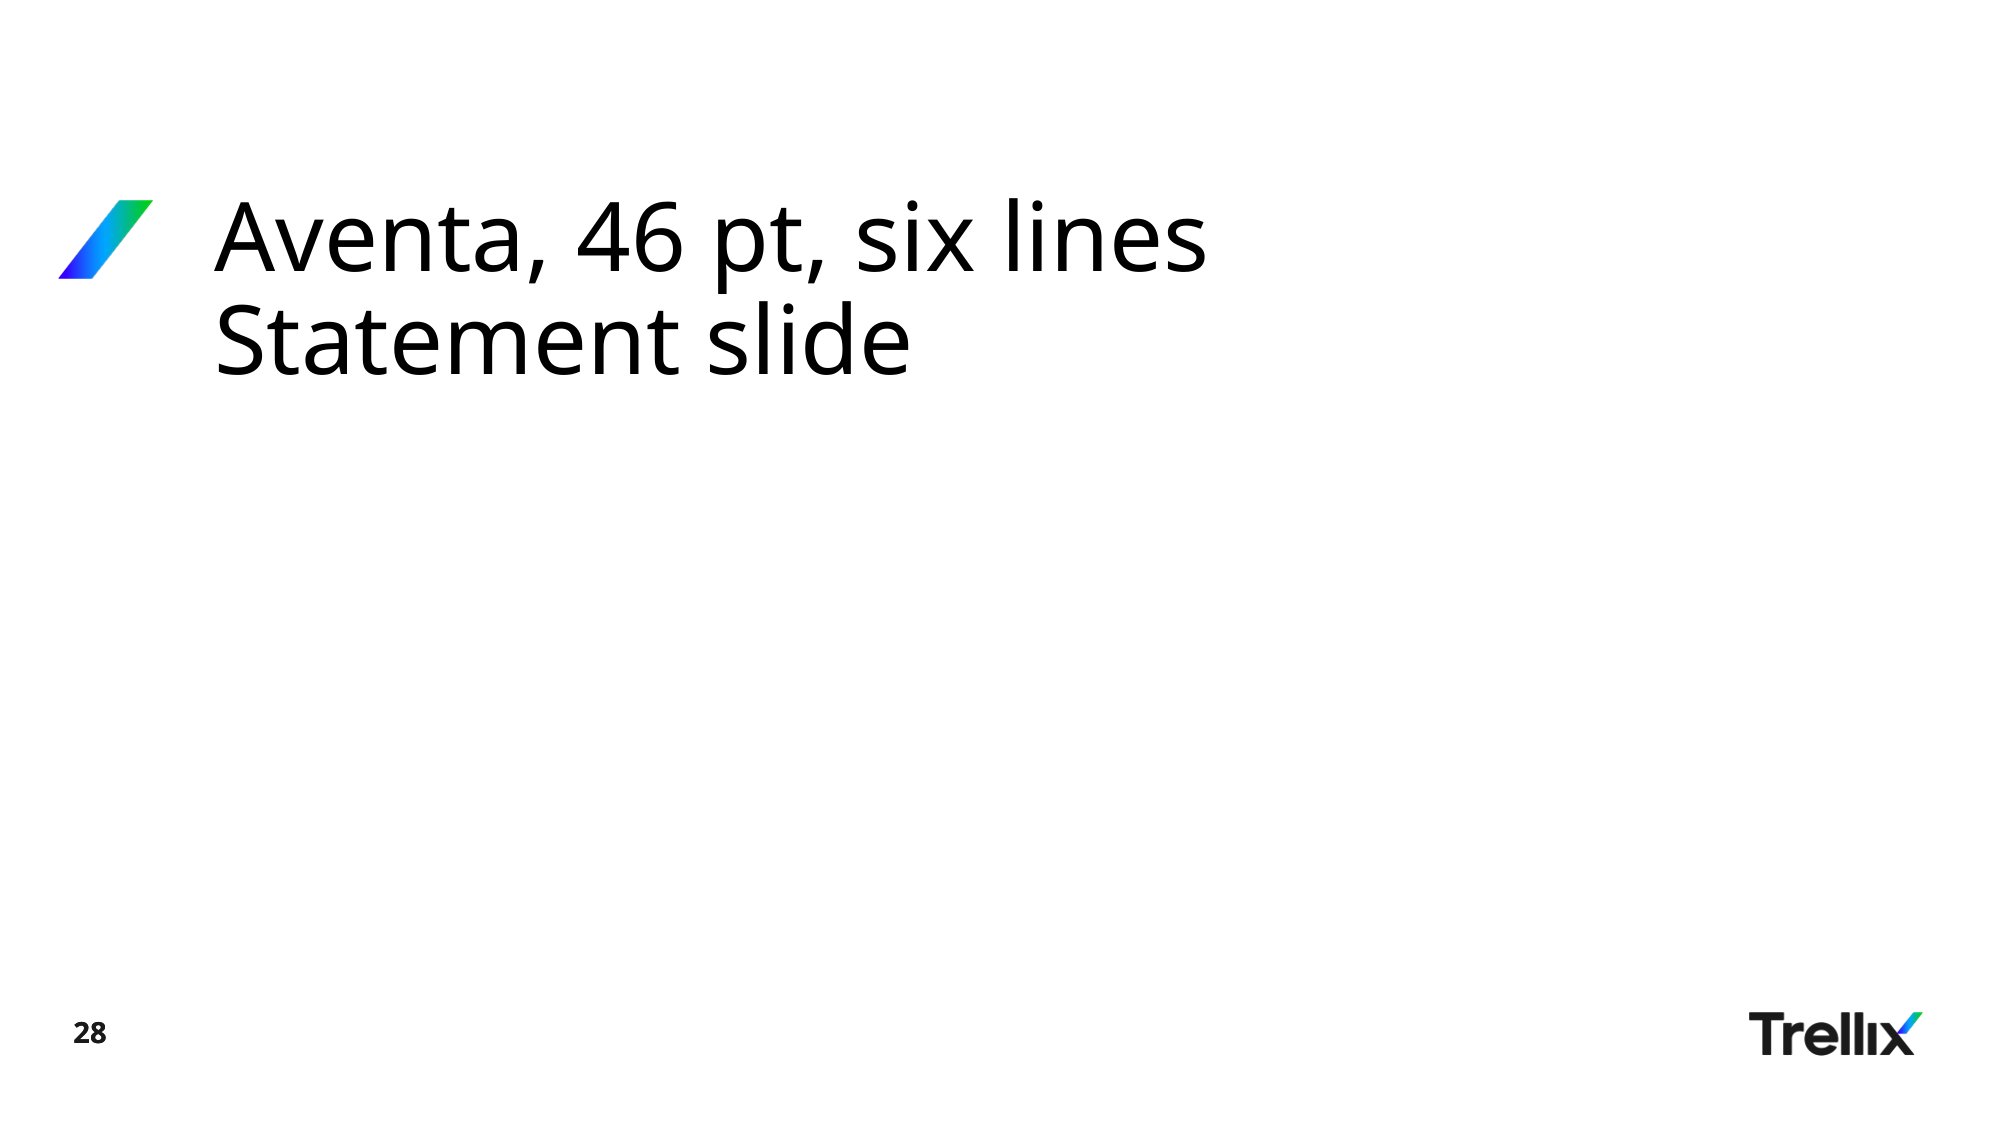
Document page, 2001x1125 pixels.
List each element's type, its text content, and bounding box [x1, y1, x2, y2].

picture [1748, 1011, 1924, 1057]
title Aventa, 46 pt, six lines Statement slide [199, 180, 1703, 972]
picture [58, 200, 153, 279]
